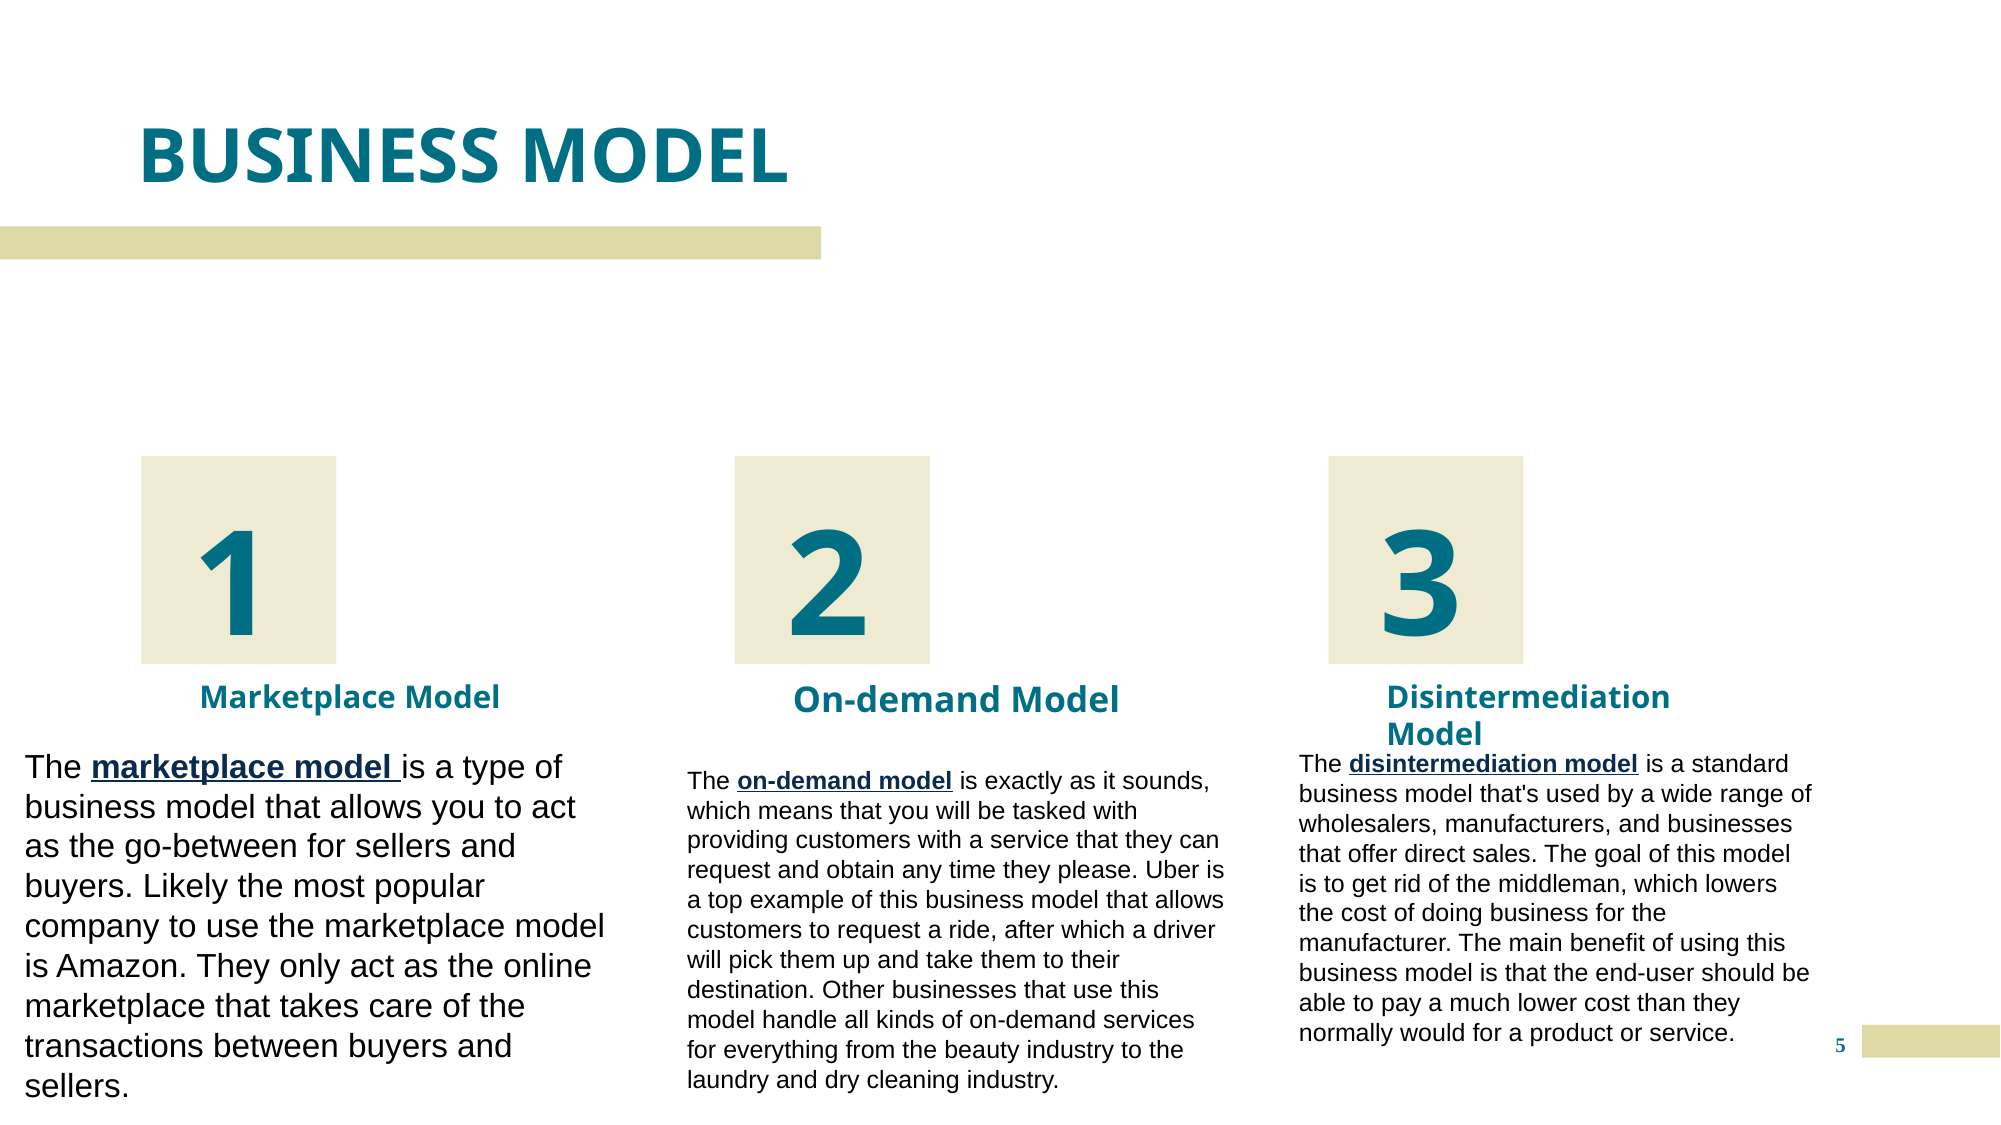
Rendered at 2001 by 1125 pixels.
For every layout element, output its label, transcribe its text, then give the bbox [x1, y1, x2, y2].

text_box On-demand Model [790, 674, 1124, 720]
slide_number ‹#› [1829, 1026, 1853, 1125]
text_box [7, 720, 677, 786]
text_box The marketplace model is a type of business model that allows you to act as the go-between for sellers and buyers. Likely the most popular company to use the marketplace model is Amazon. They only act as the online marketplace that takes care of the transactions between buyers and sellers. [9, 729, 627, 1120]
text_box 1 [141, 456, 337, 665]
title BUSINESS MODEL [135, 105, 822, 296]
text_box 2 [734, 456, 930, 665]
text_box [0, 226, 135, 260]
text_box Disintermediation Model [1384, 674, 1718, 732]
text_box The disintermediation model is a standard business model that's used by a wide range of wholesalers, manufacturers, and businesses that offer direct sales. The goal of this model is to get rid of the middleman, which lowers the cost of doing business for the manufacturer. The main benefit of using this business model is that the end-user should be able to pay a much lower cost than they normally would for a product or service. [1283, 732, 1830, 1062]
text_box Marketplace Model [197, 674, 531, 715]
text_box The on-demand model is exactly as it sounds, which means that you will be tasked with providing customers with a service that they can request and obtain any time they please. Uber is a top example of this business model that allows customers to request a ride, after which a driver will pick them up and take them to their destination. Other businesses that use this model handle all kinds of on-demand services for everything from the beauty industry to the laundry and dry cleaning industry. [672, 749, 1243, 1109]
text_box 3 [1328, 456, 1524, 665]
